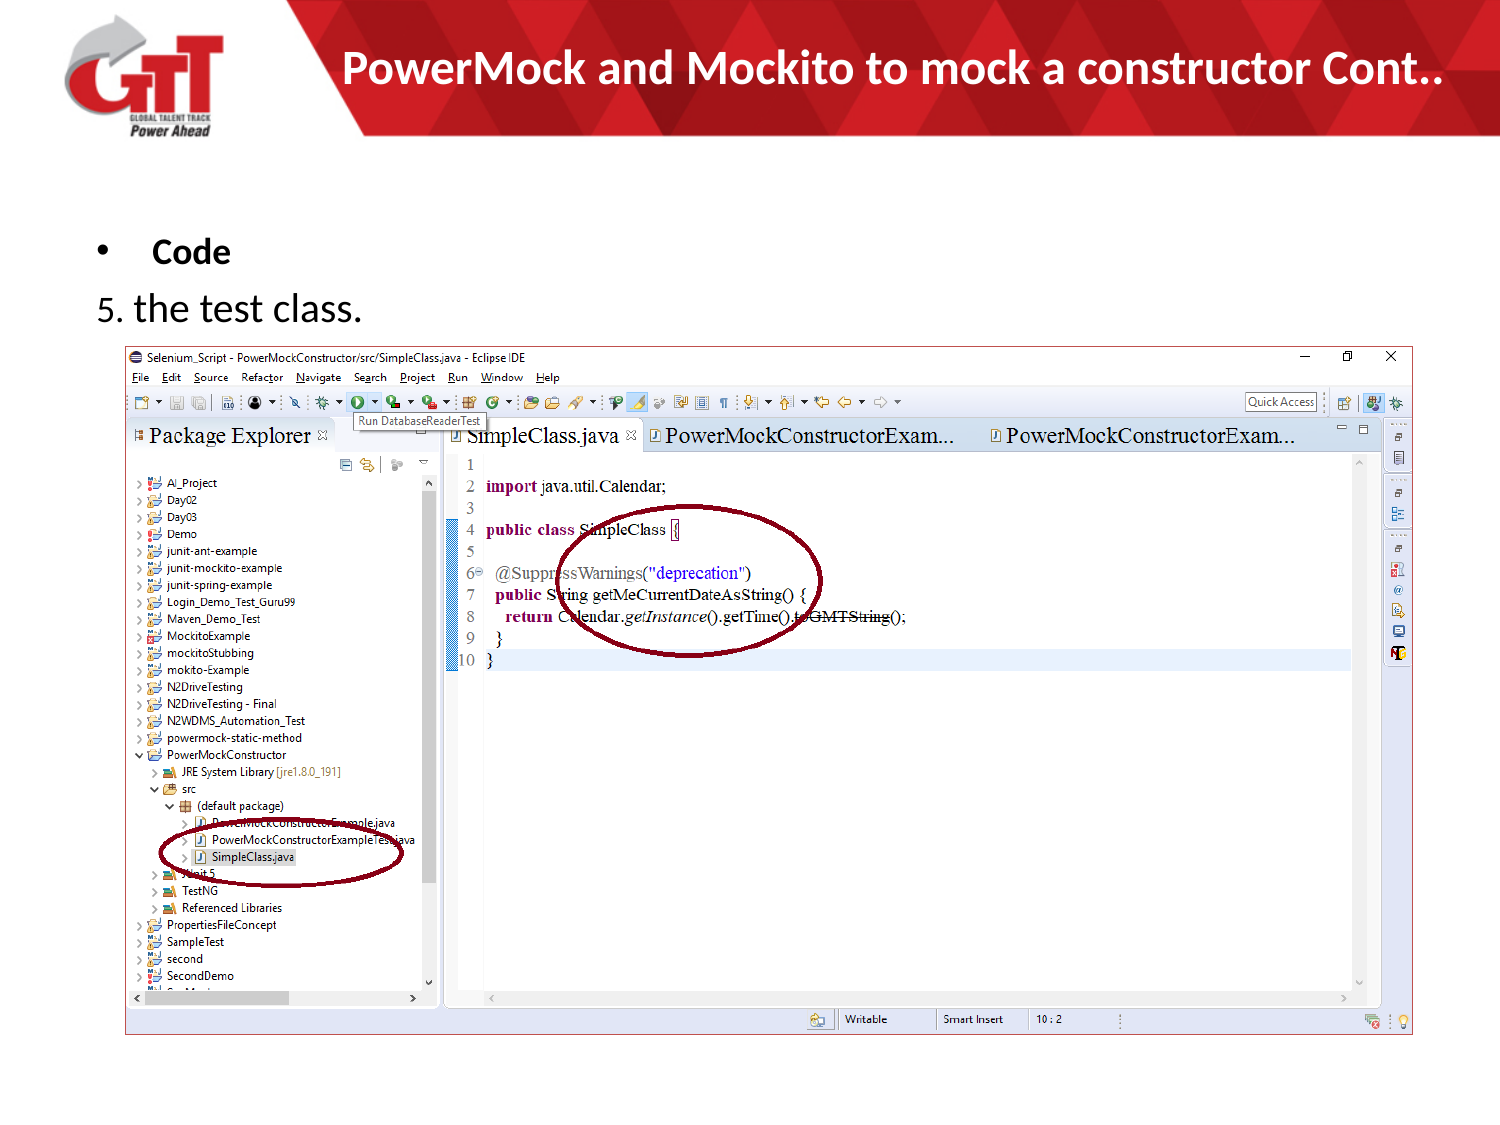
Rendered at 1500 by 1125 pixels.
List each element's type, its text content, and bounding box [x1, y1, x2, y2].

picture [0, 0, 1500, 1125]
title PowerMock and Mockito to mock a constructor Cont.. [324, 12, 1463, 118]
list Code 5. the test class. [81, 219, 1413, 350]
